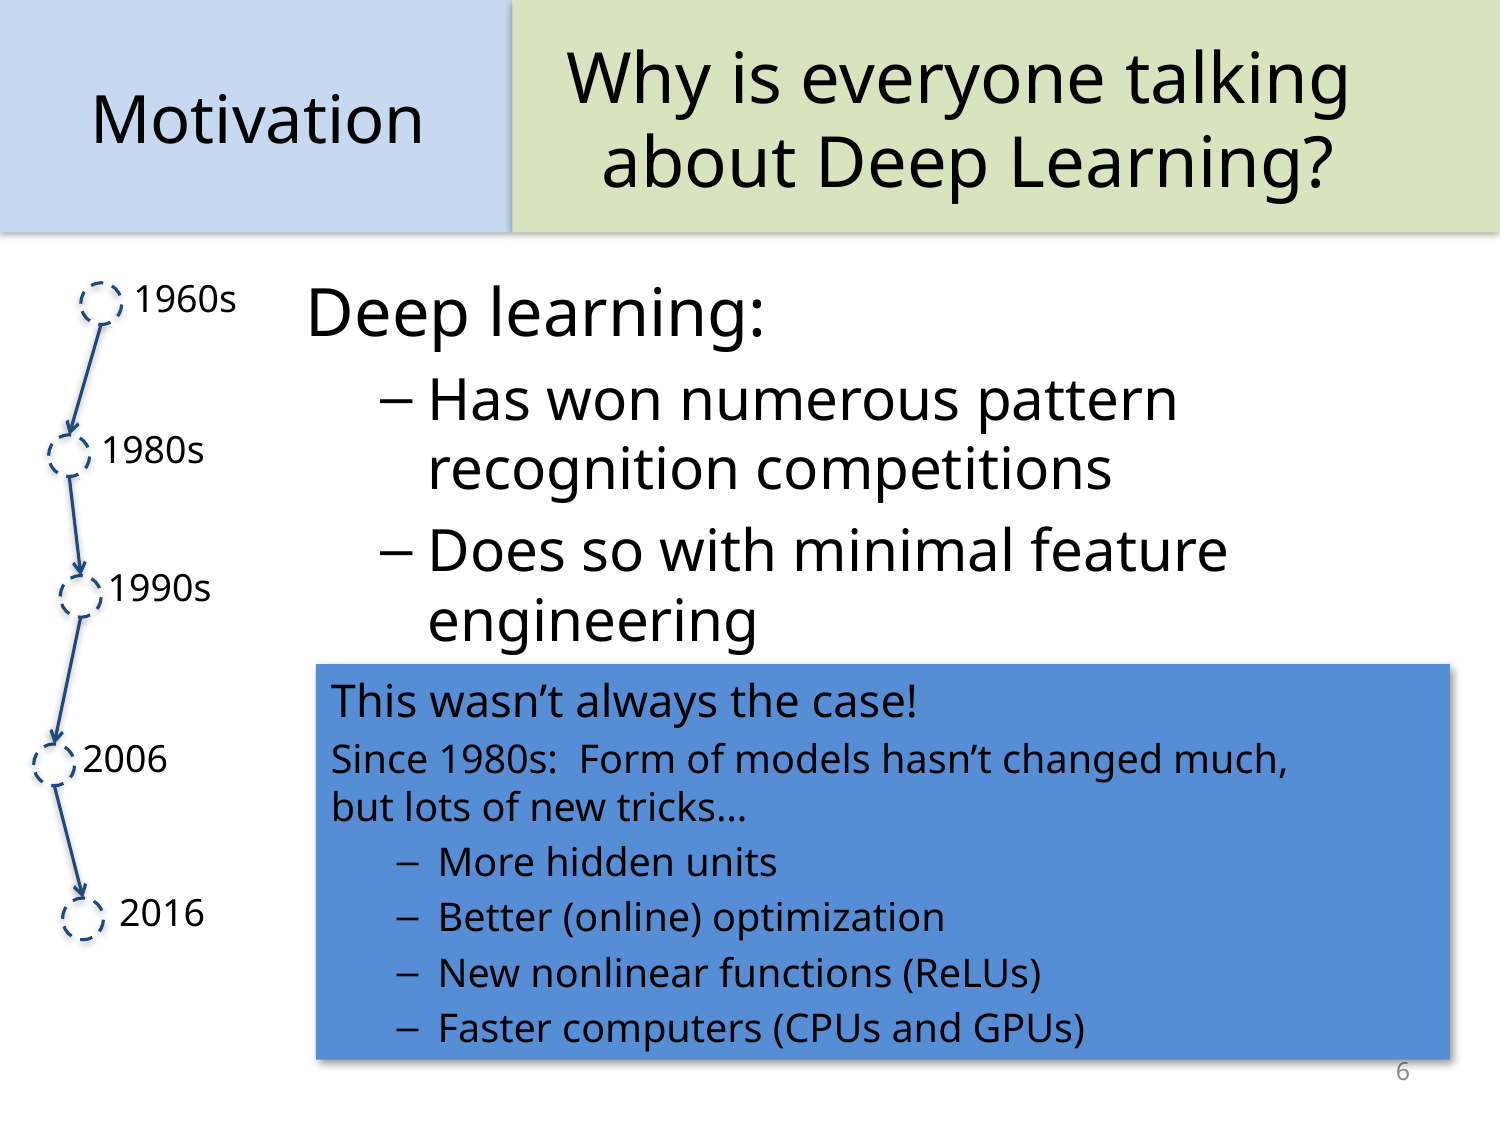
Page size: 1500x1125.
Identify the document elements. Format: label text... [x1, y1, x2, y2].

list Deep learning: Has won numerous pattern recognition competitions Does so with minimal feature engineering [290, 262, 1425, 665]
title Why is everyone talking about Deep Learning? [513, 23, 1425, 211]
text_box This wasn’t always the case! Since 1980s: Form of models hasn’t changed much, but lots of new tricks… More hidden units Better (online) optimization New nonlinear functions (ReLUs) Faster computers (CPUs and GPUs) [315, 664, 1450, 1060]
slide_number 6 [1074, 1070, 1425, 1103]
list Motivation [75, 23, 513, 211]
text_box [33, 267, 294, 943]
